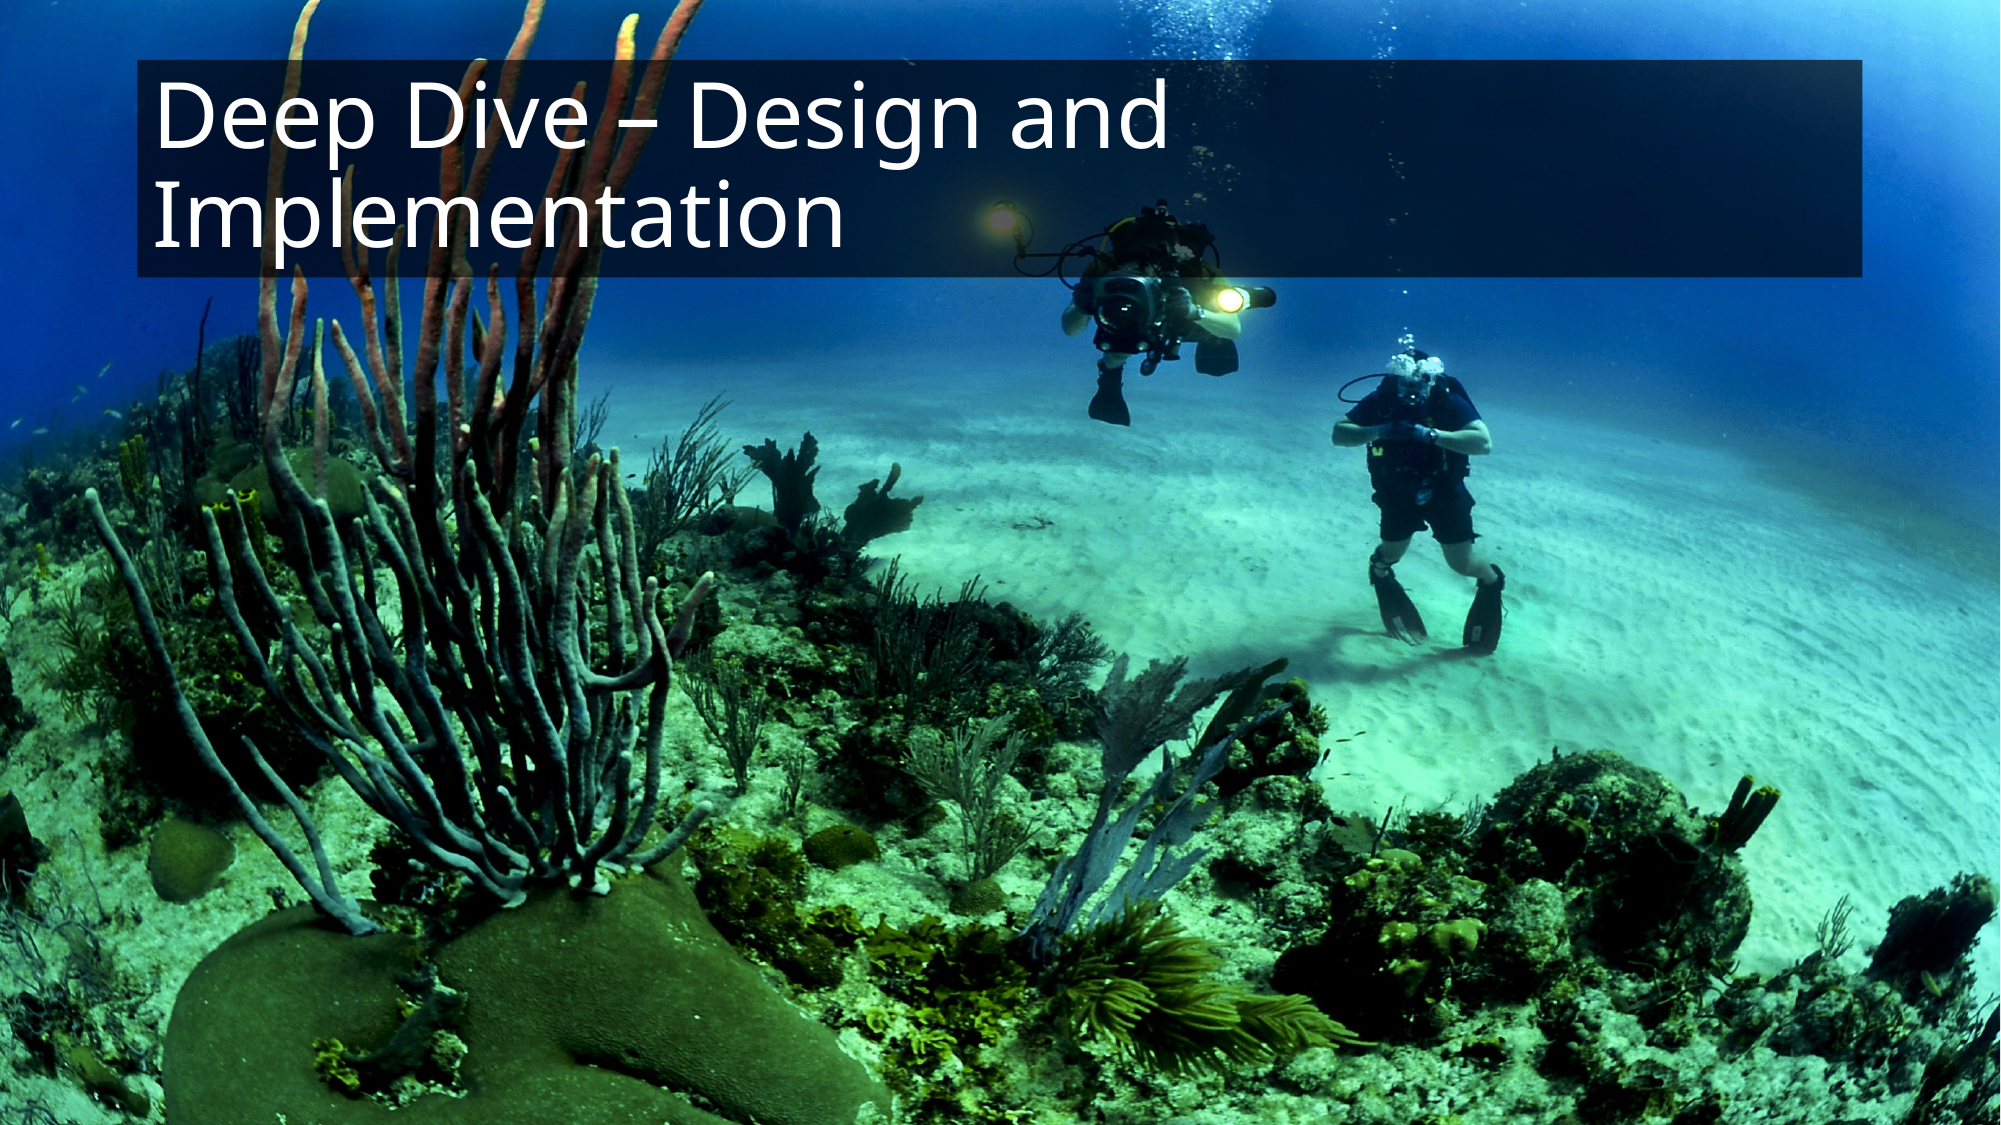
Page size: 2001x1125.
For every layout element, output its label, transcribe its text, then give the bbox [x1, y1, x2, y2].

title Deep Dive – Design and Implementation [137, 59, 1863, 278]
picture [0, 0, 2001, 1125]
